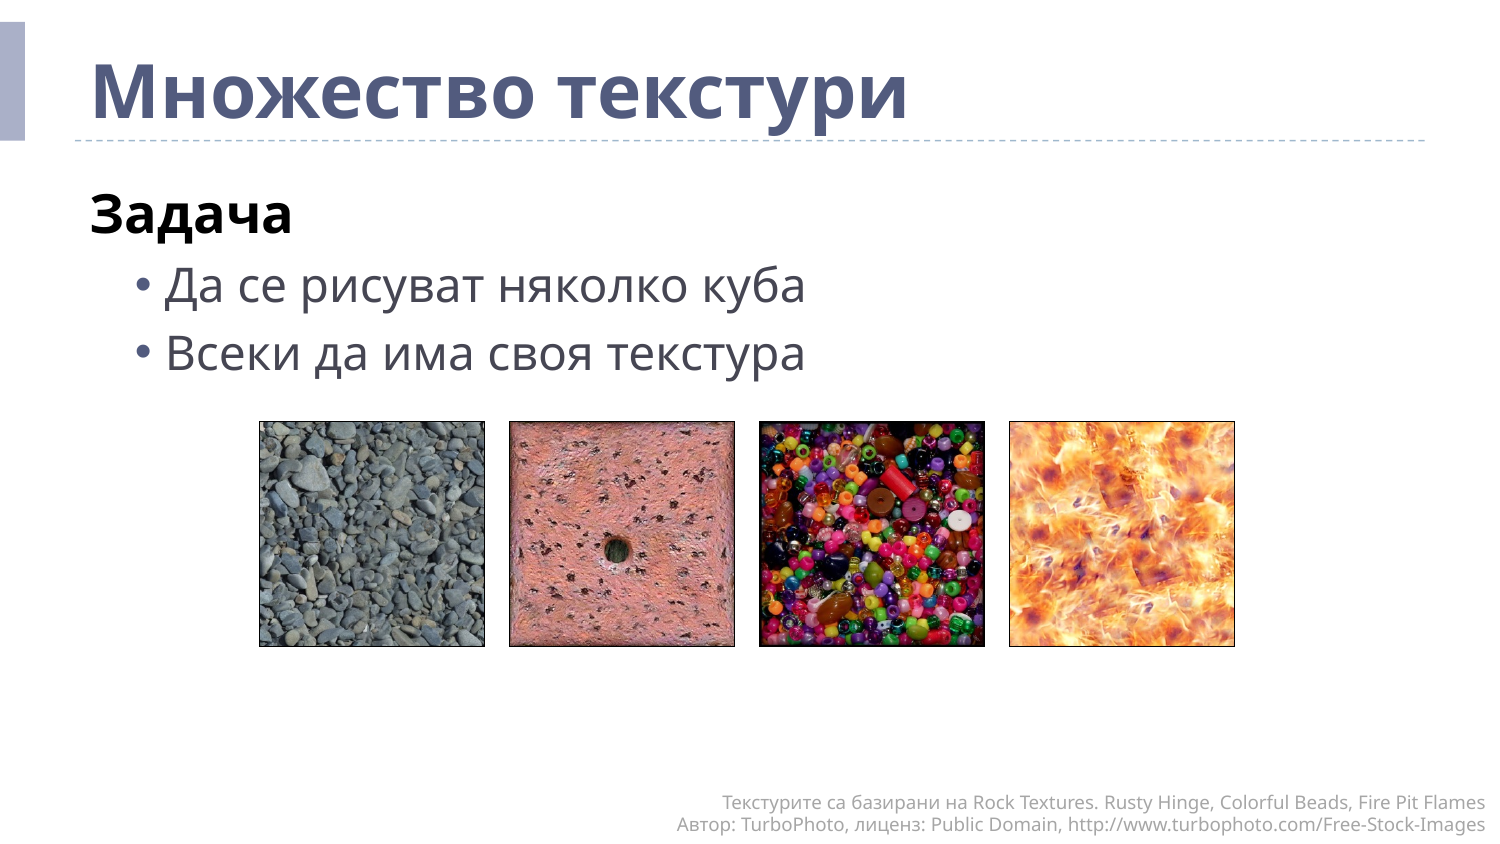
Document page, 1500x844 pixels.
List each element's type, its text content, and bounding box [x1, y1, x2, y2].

text_box Текстурите са базирани на Rock Textures. Rusty Hinge, Colorful Beads, Fire Pit Flames Автор: TurboPhoto, лиценз: Public Domain, http://www.turbophoto.com/Free-Stock-Images [249, 783, 1500, 843]
picture [1009, 421, 1236, 648]
picture [759, 421, 986, 648]
title Множество текстури [75, 18, 1475, 141]
picture [509, 421, 736, 648]
picture [259, 421, 486, 648]
list Задача Да се рисуват няколко куба Всеки да има своя текстура [75, 171, 1475, 835]
